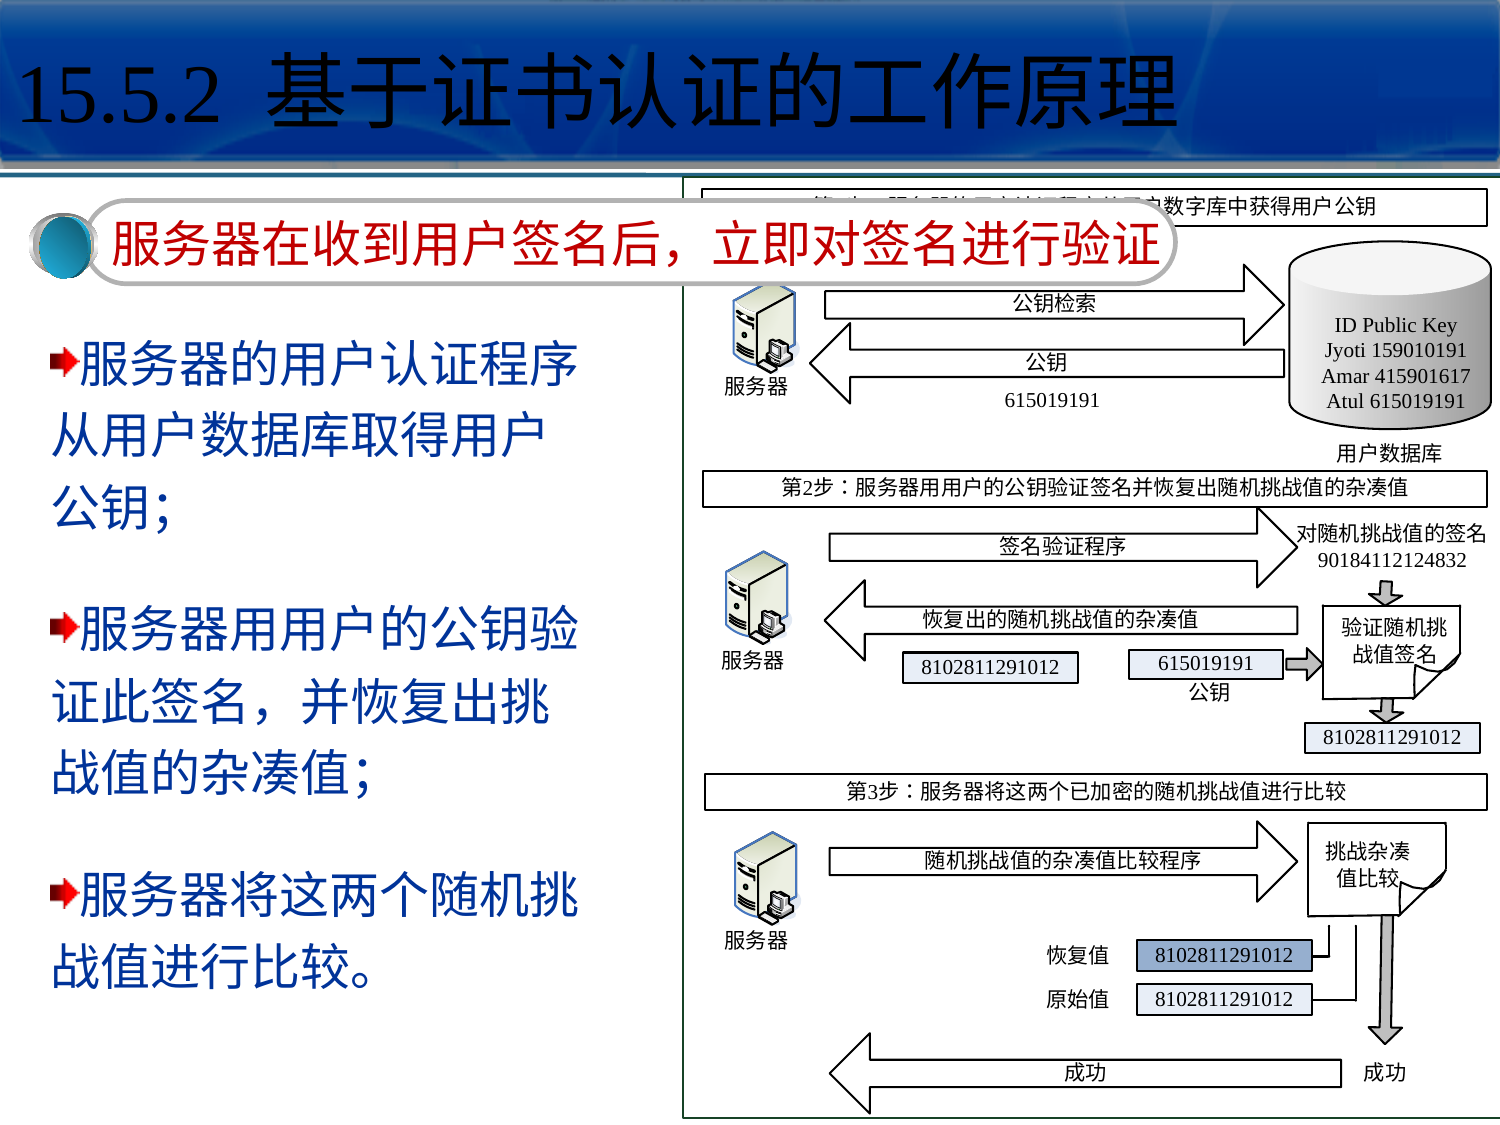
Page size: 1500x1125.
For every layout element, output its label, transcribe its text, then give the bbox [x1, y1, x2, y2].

text_box 服务器在收到用户签名后，立即对签名进行验证 [97, 200, 679, 284]
picture [50, 612, 80, 643]
picture [50, 878, 80, 909]
list 服务器的用户认证程序从用户数据库取得用户公钥； 服务器用用户的公钥验证此签名，并恢复出挑战值的杂凑值； 服务器将这两个随机挑战值进行比较。 [35, 312, 608, 1083]
title 15.5.2 基于证书认证的工作原理 [0, 0, 1500, 184]
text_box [28, 212, 99, 279]
picture [679, 172, 1500, 1123]
picture [50, 347, 80, 377]
